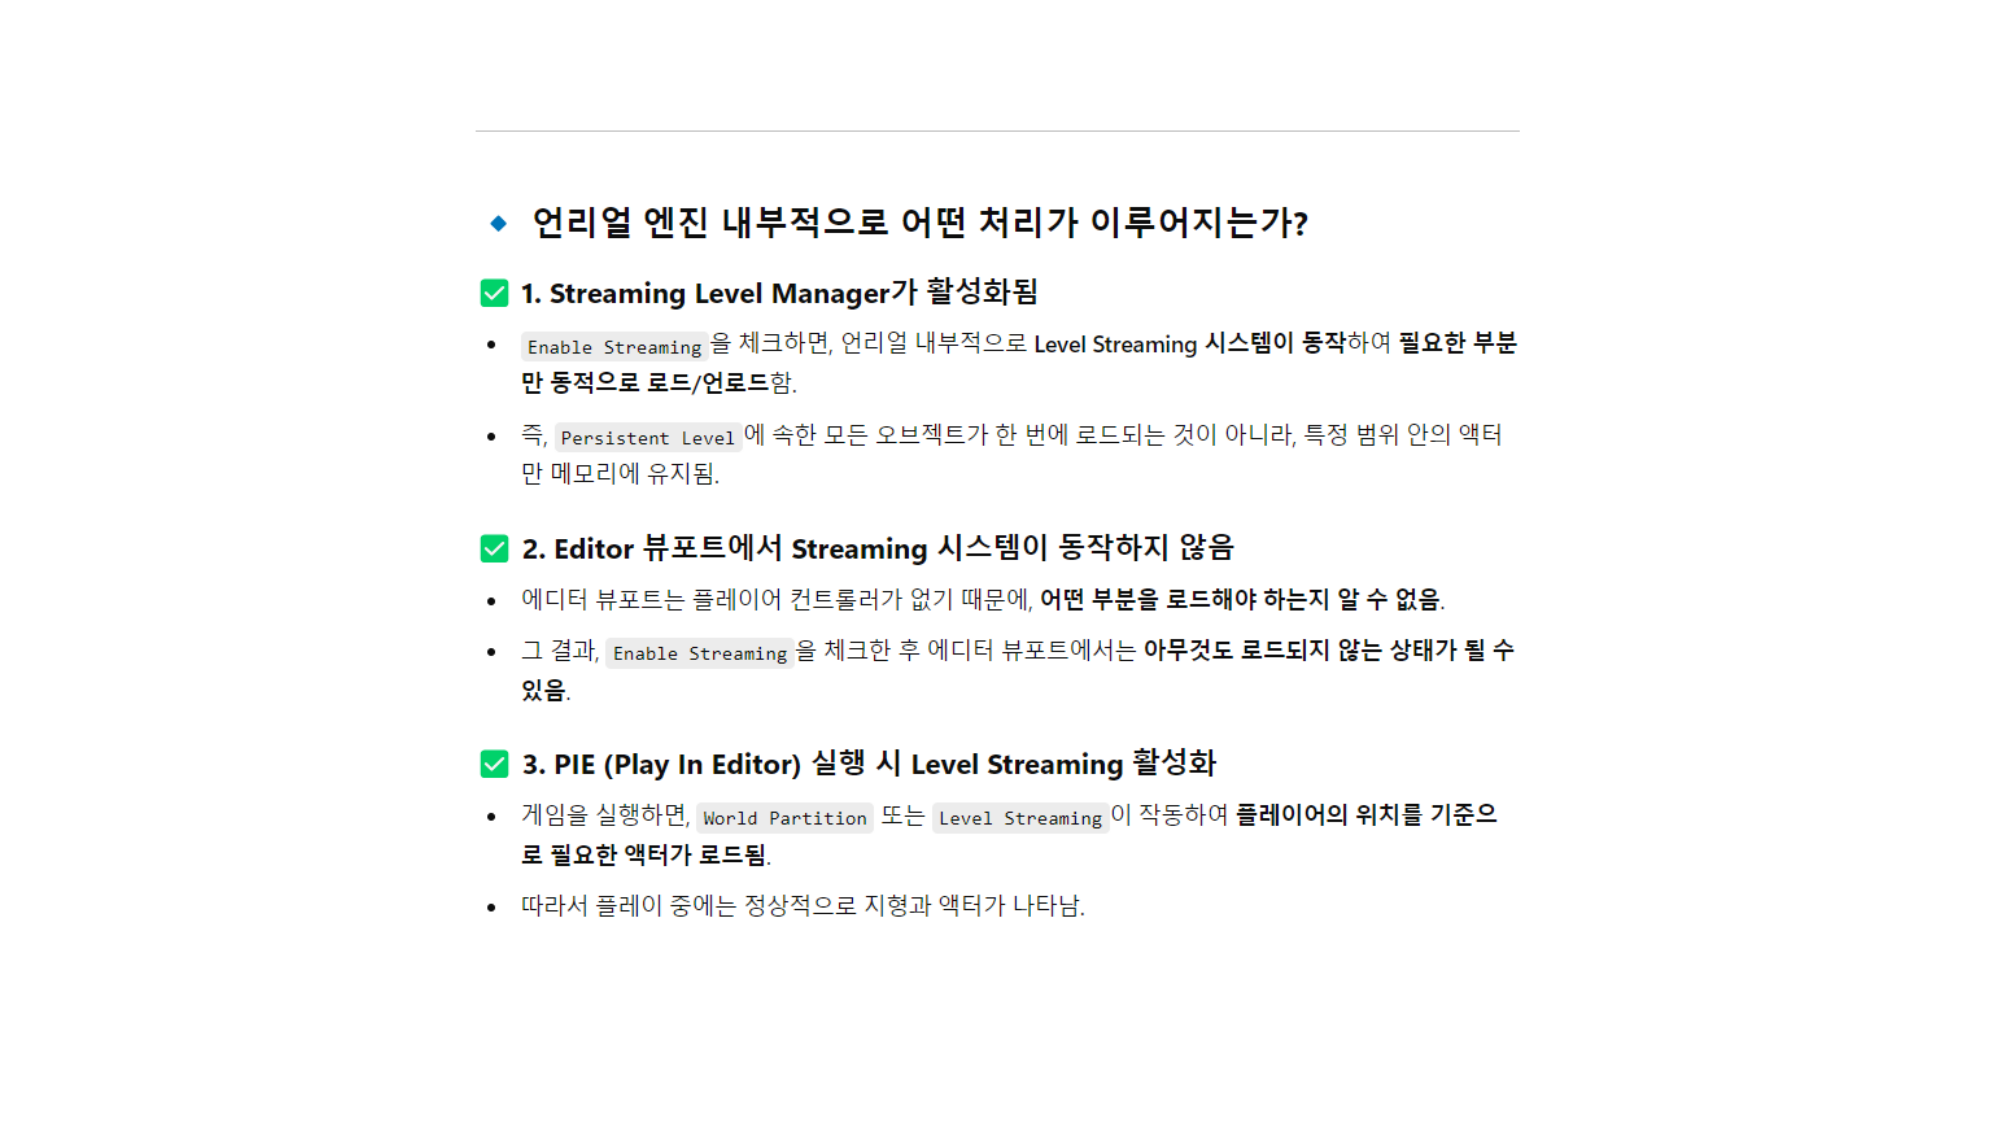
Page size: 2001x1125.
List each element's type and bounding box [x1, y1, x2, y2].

list [40, 93, 1948, 935]
